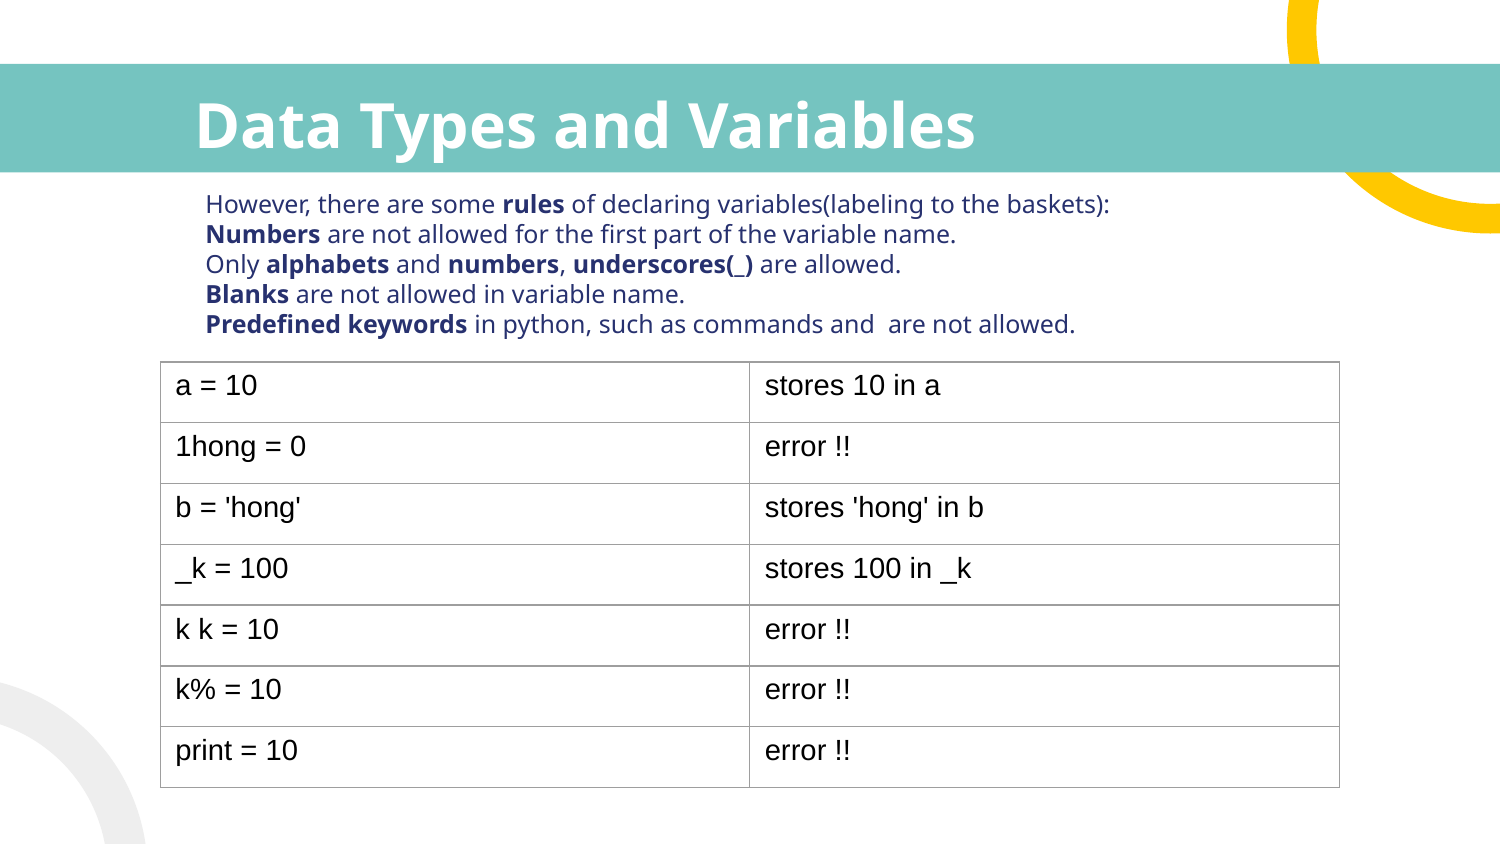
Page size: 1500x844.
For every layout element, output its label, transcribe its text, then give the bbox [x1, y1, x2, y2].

table_cell error !! [750, 727, 1339, 787]
table_cell k% = 10 [161, 667, 749, 726]
table_cell error !! [750, 667, 1339, 726]
table_cell error !! [750, 606, 1339, 665]
table_cell stores 100 in _k [750, 545, 1339, 604]
table_cell _k = 100 [161, 545, 749, 604]
table_cell stores 'hong' in b [750, 484, 1339, 544]
table_cell error !! [750, 423, 1339, 483]
title Data Types and Variables [179, 71, 1449, 166]
table_cell print = 10 [161, 727, 749, 787]
table_cell 1hong = 0 [161, 423, 749, 483]
table_header a = 10 [161, 363, 749, 422]
subtitle However, there are some rules of declaring variables(labeling to the baskets): Numbers are not allowed for the first part of the variable name. Only alphabets and numbers, underscores(_) are allowed. Blanks are not allowed in variable name. Predefined keywords in python, such as commands and are not allowed. [115, 173, 1385, 354]
table_cell b = 'hong' [161, 484, 749, 544]
table_header stores 10 in a [750, 363, 1339, 422]
table_cell k k = 10 [161, 606, 749, 665]
